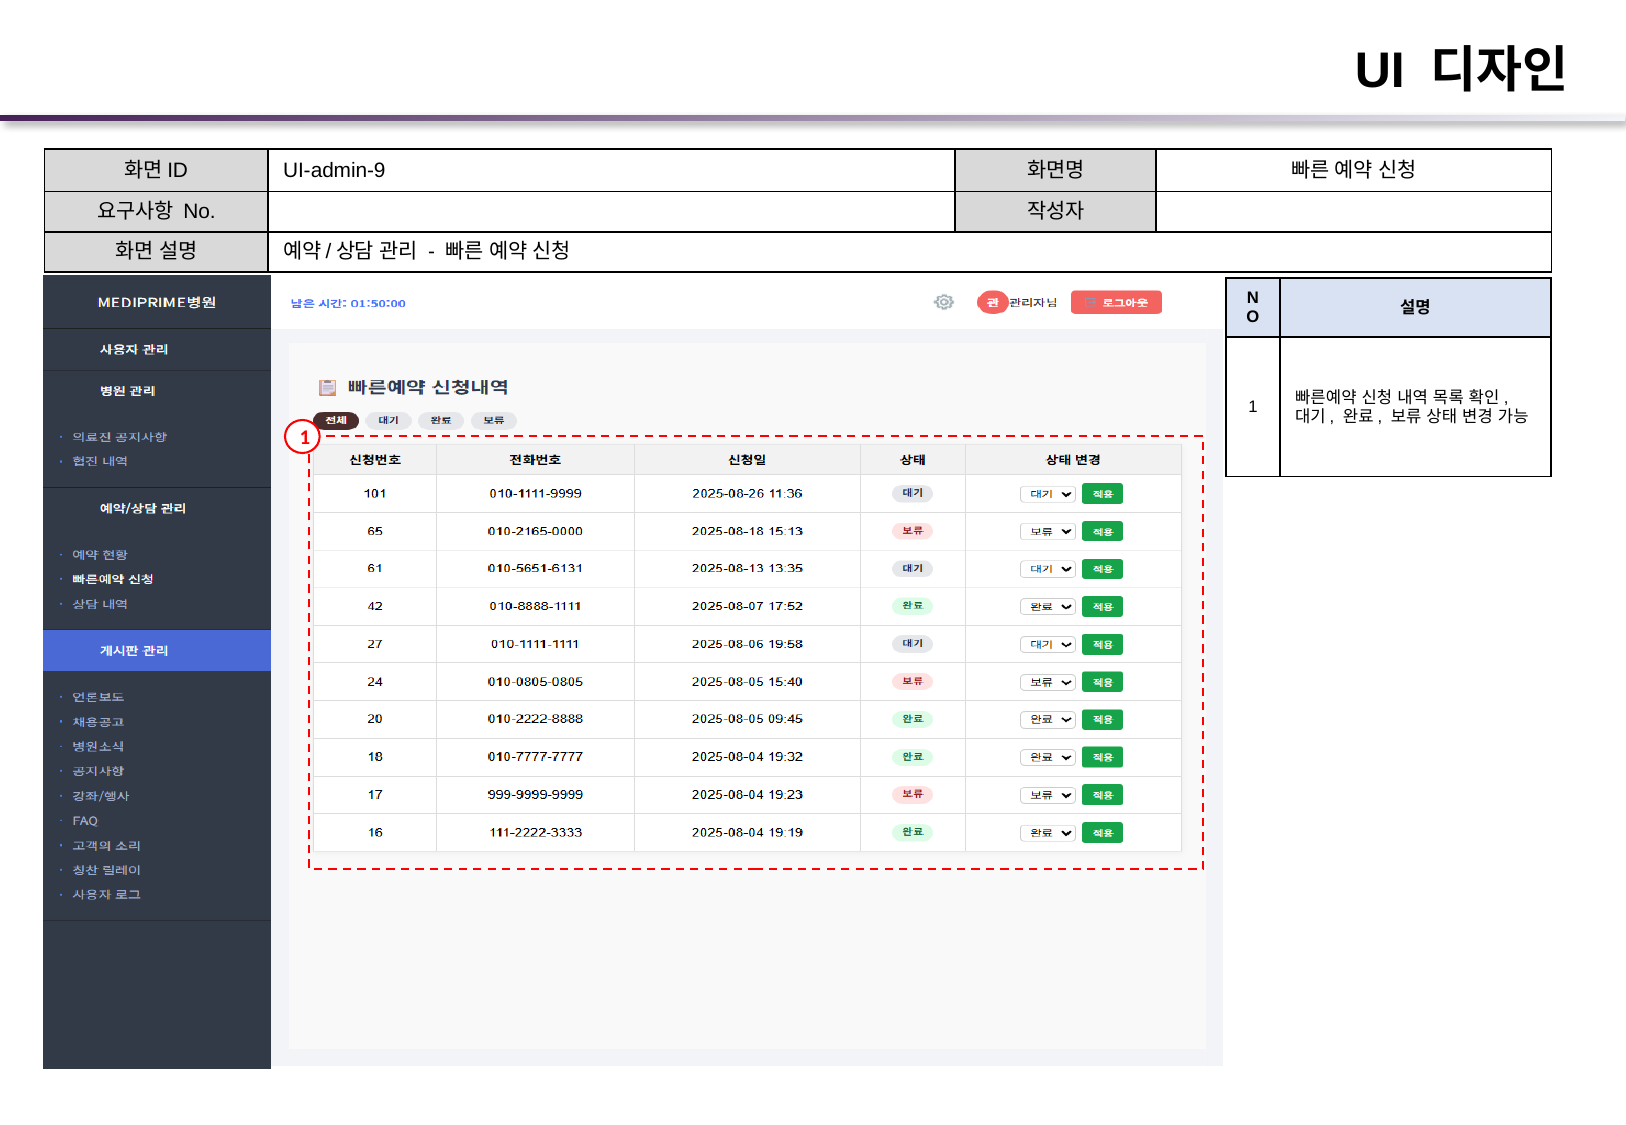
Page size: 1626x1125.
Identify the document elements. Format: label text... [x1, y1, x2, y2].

table_cell [1157, 192, 1551, 231]
table_header 설명 [1281, 279, 1550, 336]
table_cell [269, 192, 954, 231]
table_header NO [1227, 279, 1279, 336]
table_header 화면ID [45, 150, 267, 191]
table_cell 빠른예약 신청 내역 목록 확인, 대기, 완료, 보류 상태 변경 가능 [1281, 338, 1550, 476]
table_header 화면명 [956, 150, 1155, 191]
picture [43, 275, 1225, 1069]
table_header UI-admin-9 [269, 150, 954, 191]
table_cell 1 [1227, 338, 1279, 476]
table_cell 요구사항 No. [45, 192, 267, 231]
table_header 빠른 예약 신청 [1157, 150, 1551, 191]
table_cell 예약/상담 관리 - 빠른 예약 신청 [269, 233, 1551, 271]
table_cell 화면 설명 [45, 233, 267, 271]
table_cell 작성자 [956, 192, 1155, 231]
